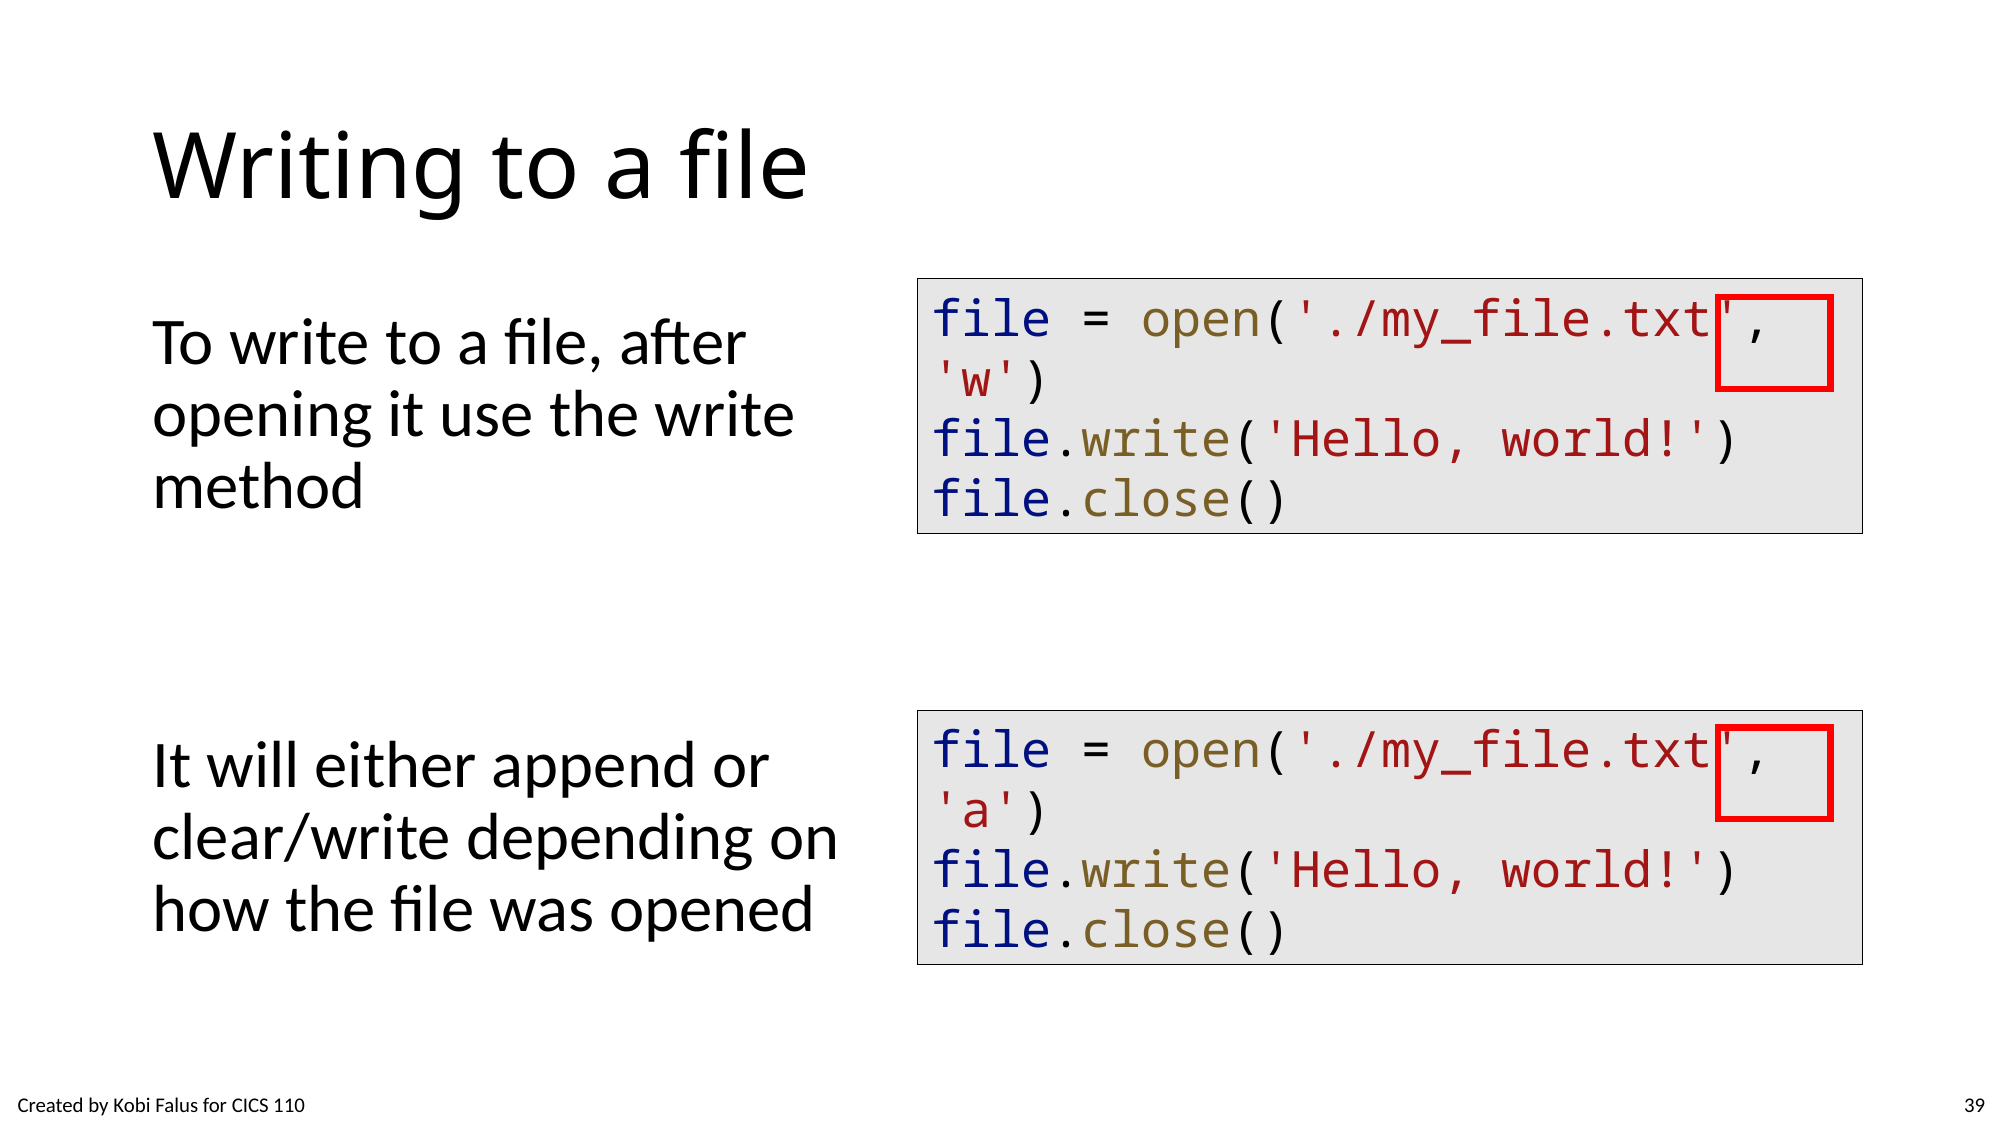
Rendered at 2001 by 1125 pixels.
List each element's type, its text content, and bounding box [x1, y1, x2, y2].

text_box file = open('./my_file.txt', 'w') file.write('Hello, world!') file.close() [917, 278, 1863, 534]
text_box [1717, 726, 1832, 820]
list To write to a file, after opening it use the write method It will either append or clear/write depending on how the file was opened [137, 299, 905, 1014]
text_box file = open('./my_file.txt', 'a') file.write('Hello, world!') file.close() [917, 710, 1863, 965]
text_box [1717, 296, 1832, 390]
title Writing to a file [137, 59, 1863, 278]
